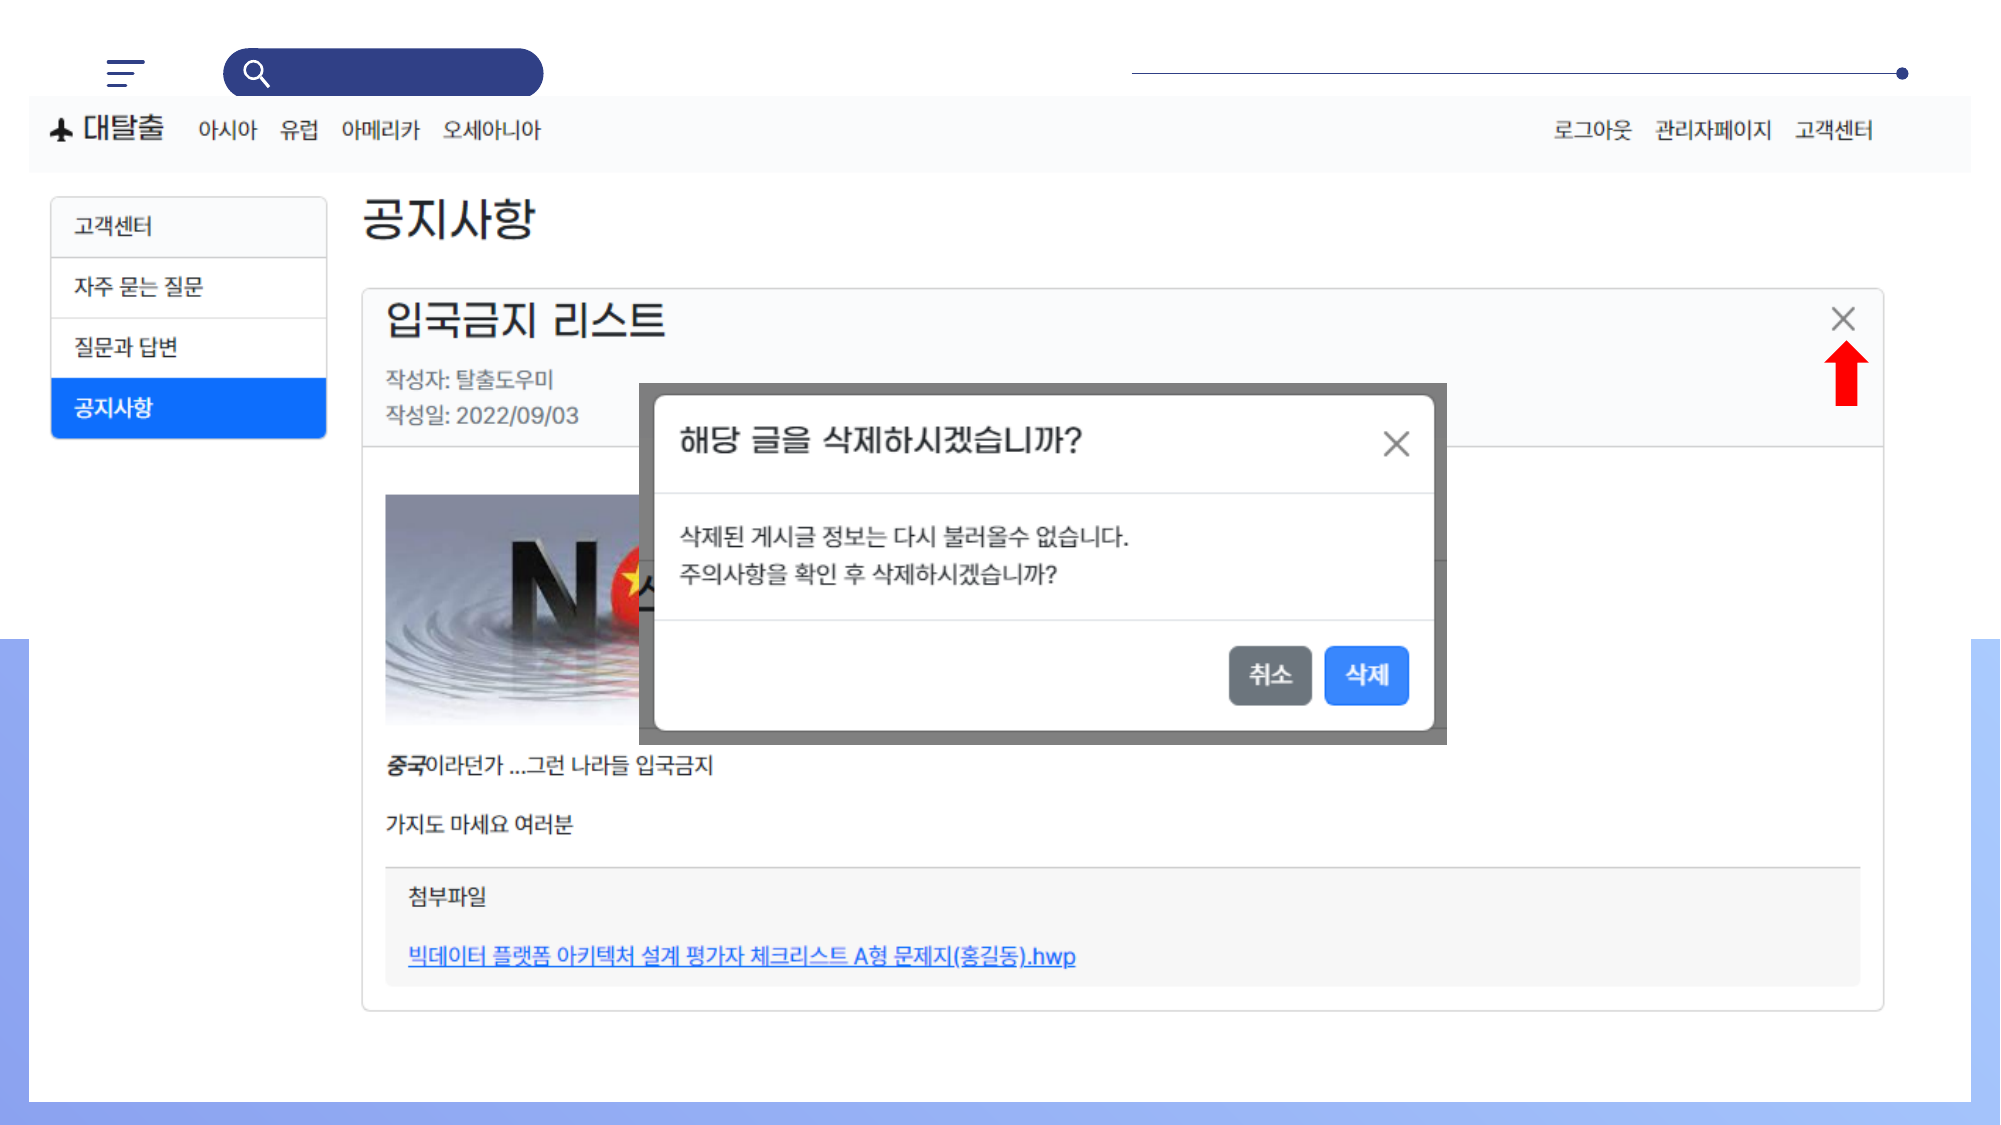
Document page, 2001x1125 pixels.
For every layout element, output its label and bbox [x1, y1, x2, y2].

text_box [108, 48, 544, 96]
picture [29, 96, 1971, 1102]
text_box [0, 639, 2000, 1125]
